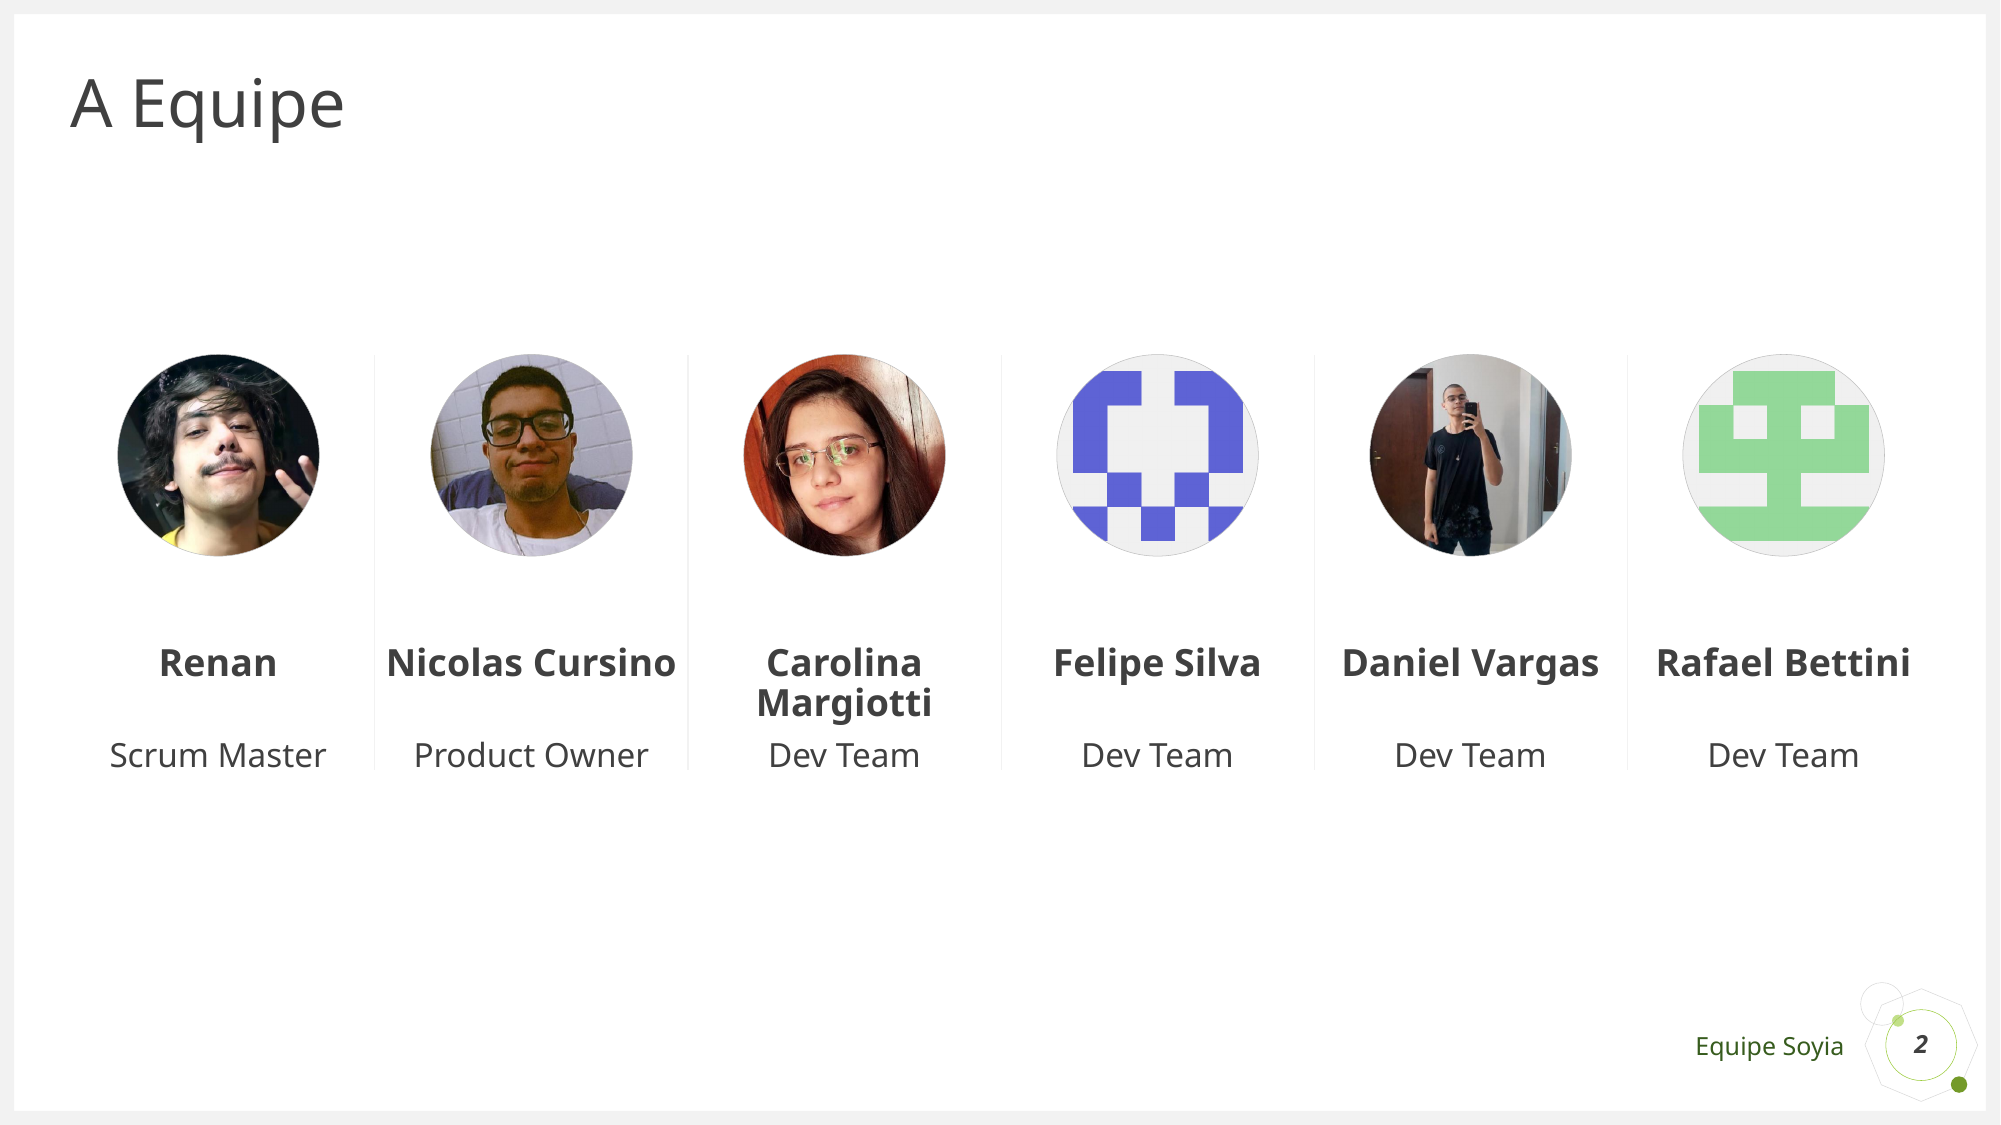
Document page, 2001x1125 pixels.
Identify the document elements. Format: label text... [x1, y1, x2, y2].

list Dev Team [1323, 739, 1619, 887]
picture [1369, 354, 1572, 557]
list Renan [70, 644, 367, 727]
picture [743, 354, 946, 557]
picture [430, 354, 633, 557]
picture [1056, 354, 1259, 557]
list Daniel Vargas [1323, 644, 1619, 727]
list Dev Team [1009, 739, 1306, 887]
title A Equipe [70, 70, 1932, 142]
list Dev Team [1636, 739, 1932, 887]
slide_number 2 [1885, 1009, 1957, 1081]
list Carolina Margiotti [696, 644, 993, 727]
list Nicolas Cursino [383, 644, 680, 727]
list Rafael Bettini [1636, 643, 1932, 727]
list Product Owner [383, 739, 680, 887]
picture [1682, 354, 1885, 557]
picture [117, 354, 320, 557]
list Felipe Silva [1009, 644, 1306, 727]
list Dev Team [696, 739, 993, 887]
list Scrum Master [70, 739, 367, 887]
